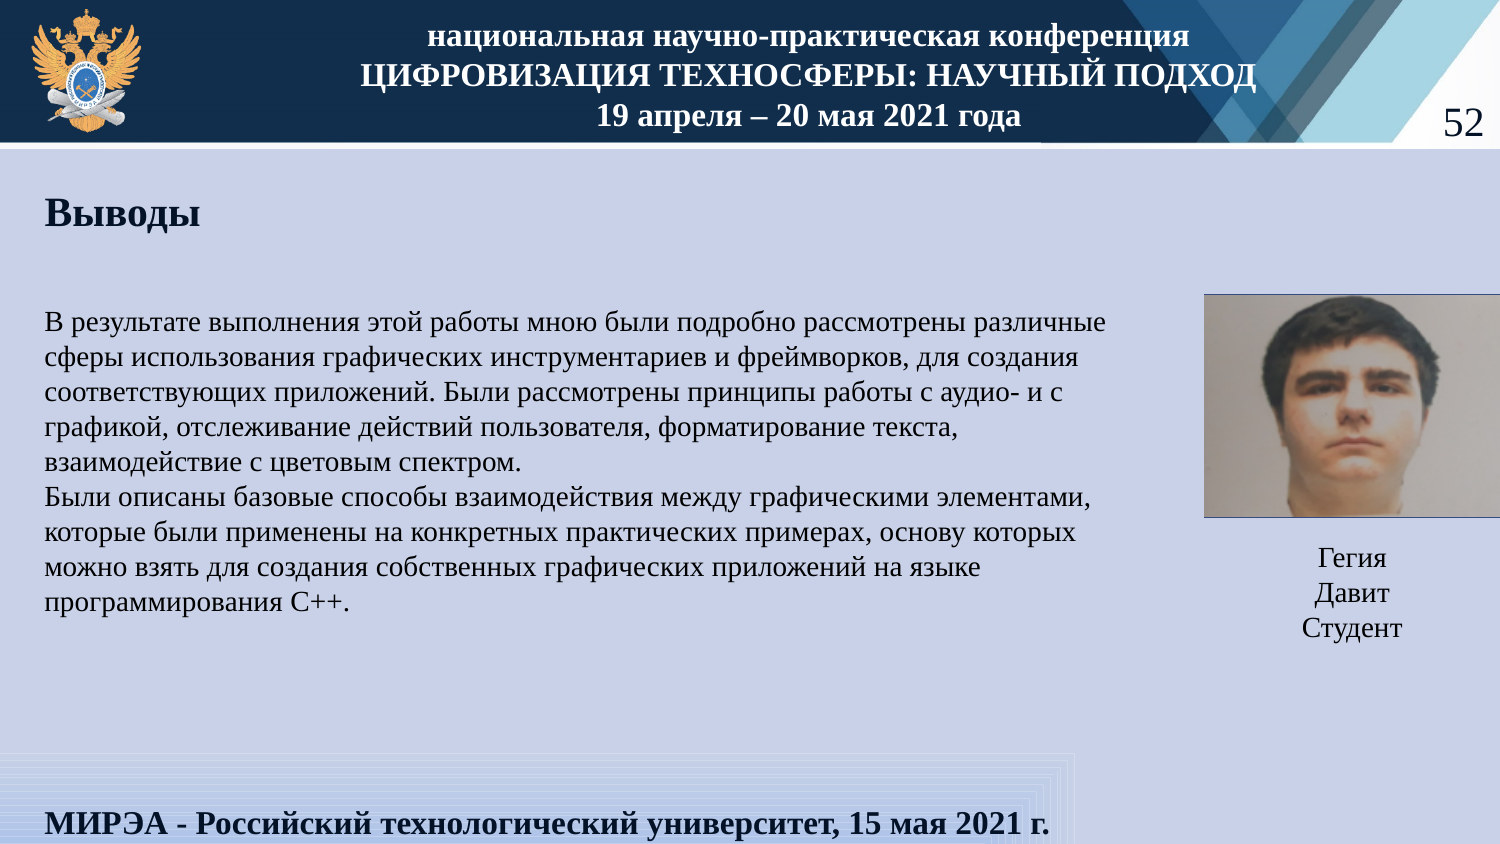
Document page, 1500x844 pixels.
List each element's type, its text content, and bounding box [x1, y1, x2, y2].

footer Выводы [29, 177, 1471, 243]
text_box Гегия Давит Студент [1204, 531, 1500, 652]
text_box МИРЭА - Российский технологический университет, 15 мая 2021 г. [29, 798, 1176, 844]
picture [0, 0, 1500, 149]
slide_number 51 [1381, 97, 1500, 142]
text_box национальная научно-практическая конференция ЦИФРОВИЗАЦИЯ ТЕХНОСФЕРЫ: НАУЧНЫЙ ПОДХОД 19 апреля – 20 мая 2021 года [159, 5, 1459, 141]
picture [1204, 295, 1500, 517]
text_box В результате выполнения этой работы мною были подробно рассмотрены различные сферы использования графических инструментариев и фреймворков, для создания соответствующих приложений. Были рассмотрены принципы работы с аудио- и с графикой, отслеживание действий пользователя, форматирование текста, взаимодействие с цветовым спектром. Были описаны базовые способы взаимодействия между графическими элементами, которые были применены на конкретных практических примерах, основу которых можно взять для создания собственных графических приложений на языке программирования C++. [29, 295, 1176, 762]
